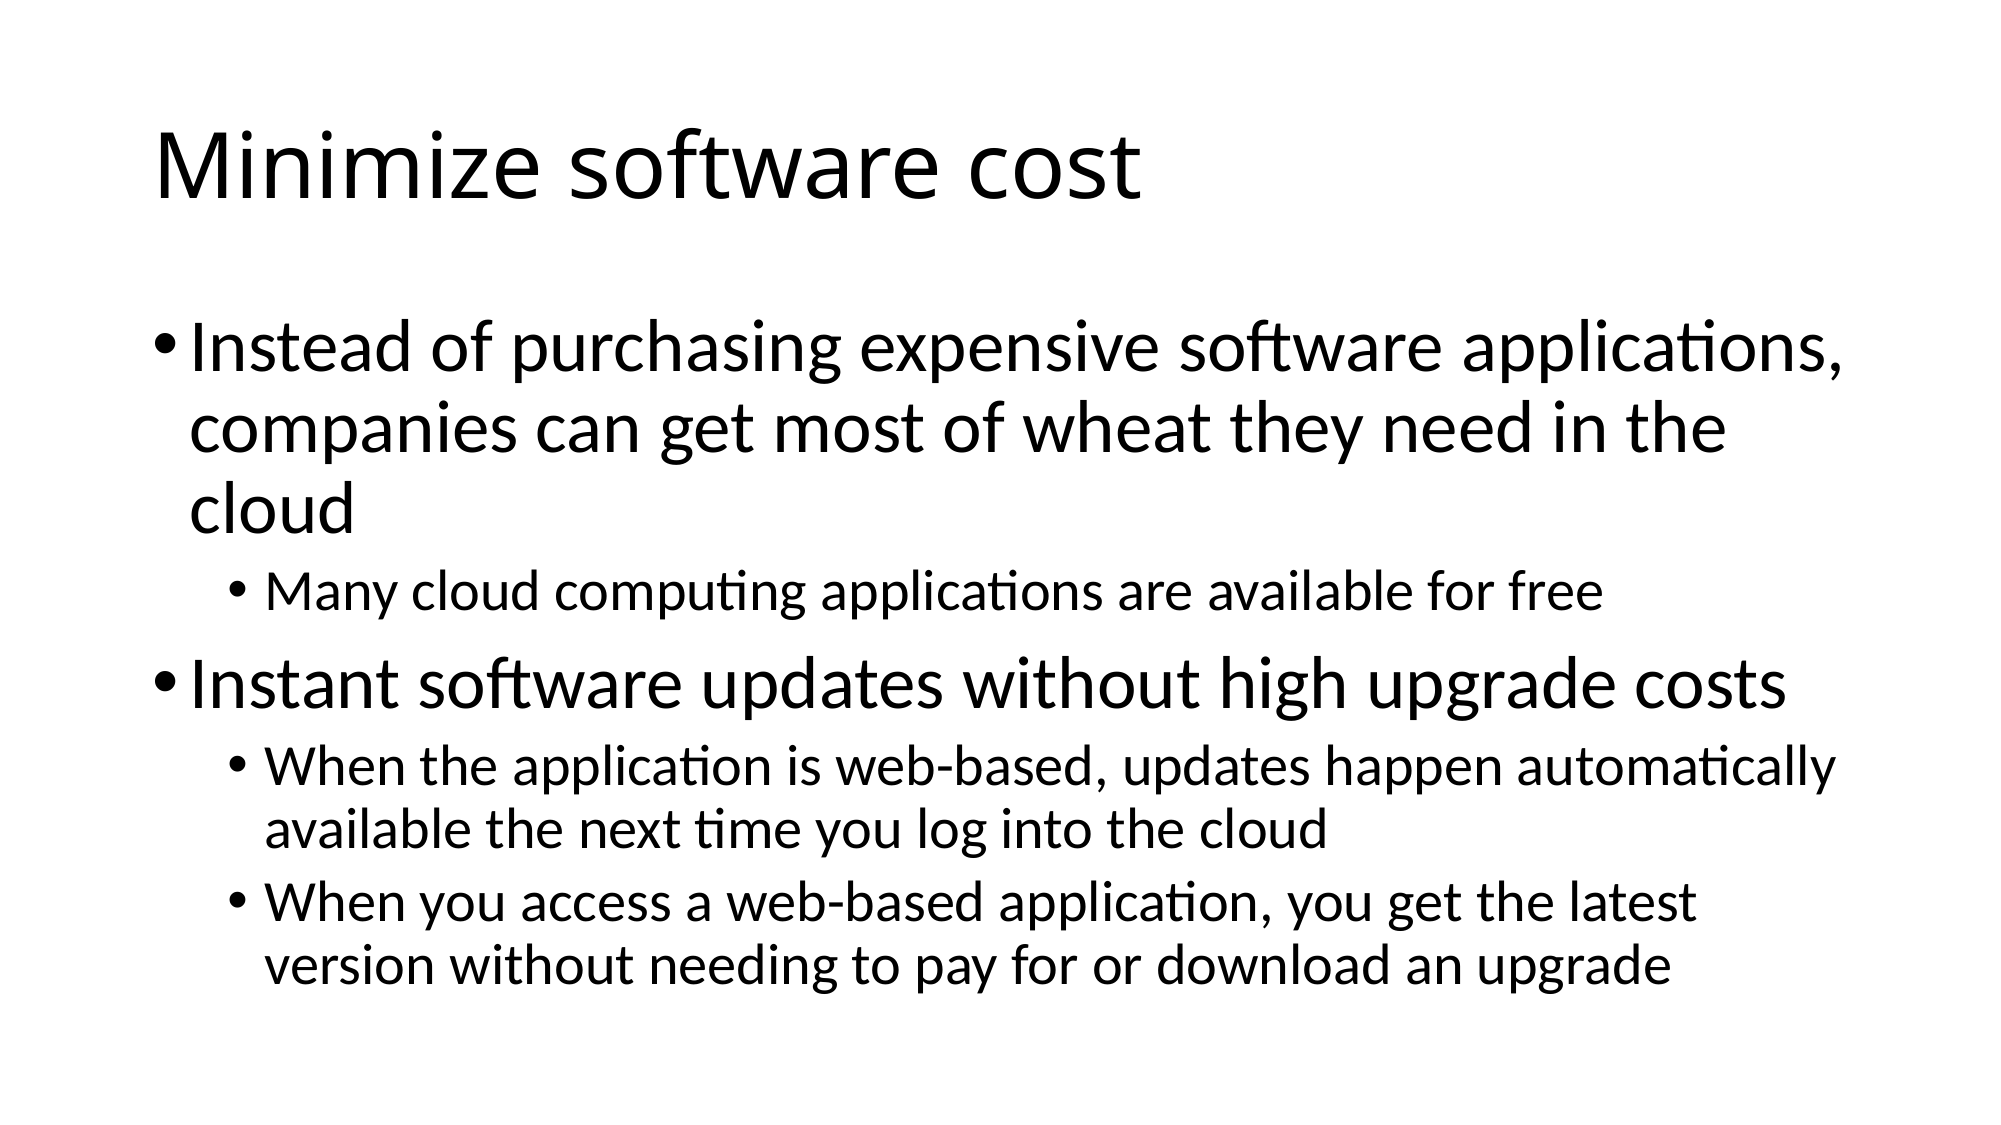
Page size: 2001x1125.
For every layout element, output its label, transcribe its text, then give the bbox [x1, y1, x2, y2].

list Instead of purchasing expensive software applications, companies can get most of wheat they need in the cloud Many cloud computing applications are available for free Instant software updates without high upgrade costs When the application is web-based, updates happen automatically available the next time you log into the cloud When you access a web-based application, you get the latest version without needing to pay for or download an upgrade [137, 299, 1863, 1014]
title Minimize software cost [137, 59, 1863, 278]
